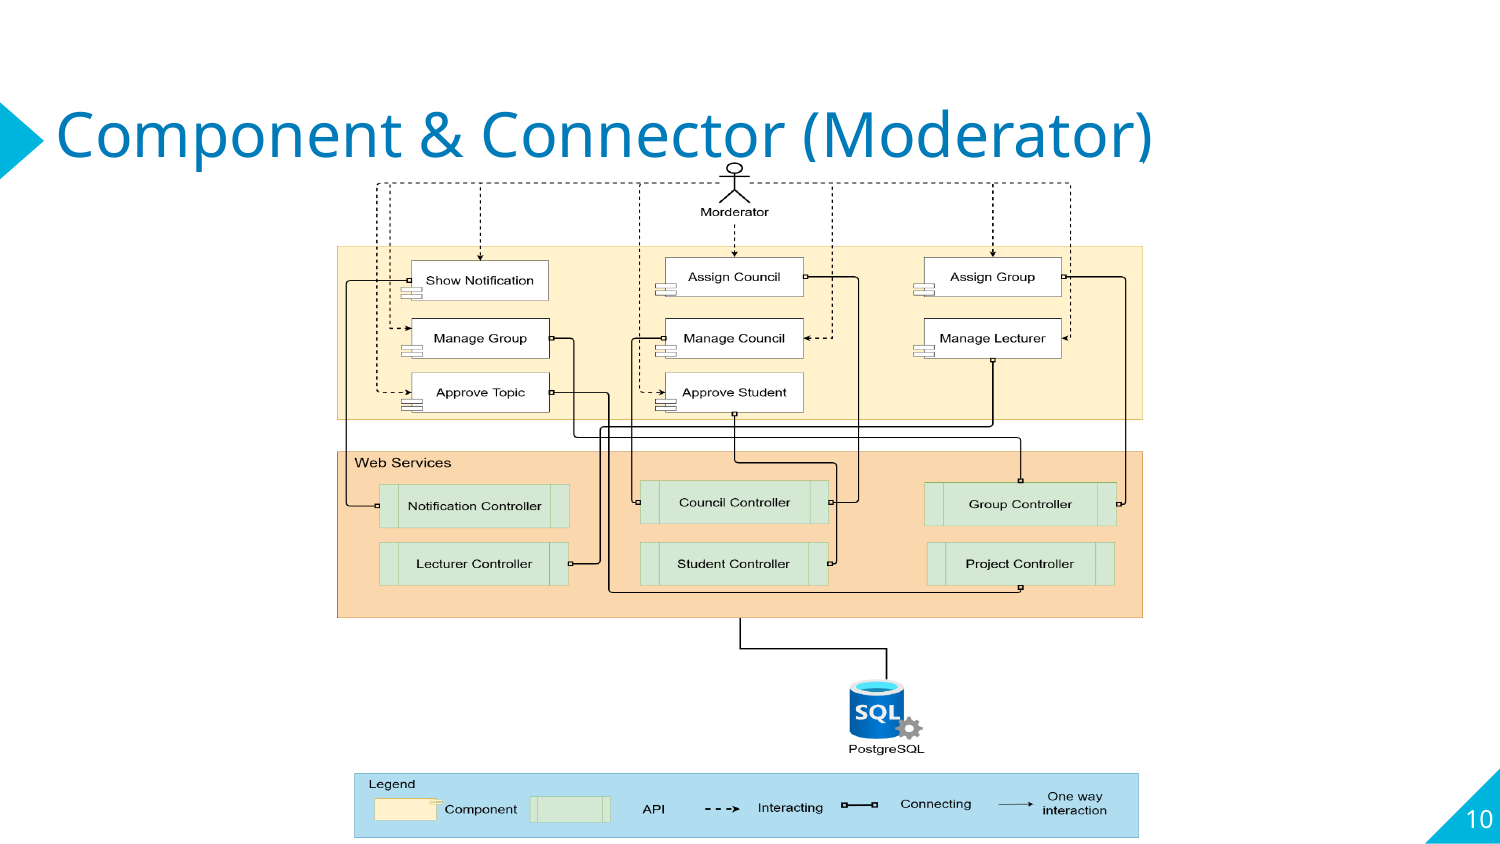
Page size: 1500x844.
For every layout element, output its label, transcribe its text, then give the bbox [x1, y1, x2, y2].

title Component & Connector (Moderator) [55, 109, 1269, 185]
slide_number 10 [1418, 760, 1494, 838]
picture [336, 161, 1143, 838]
